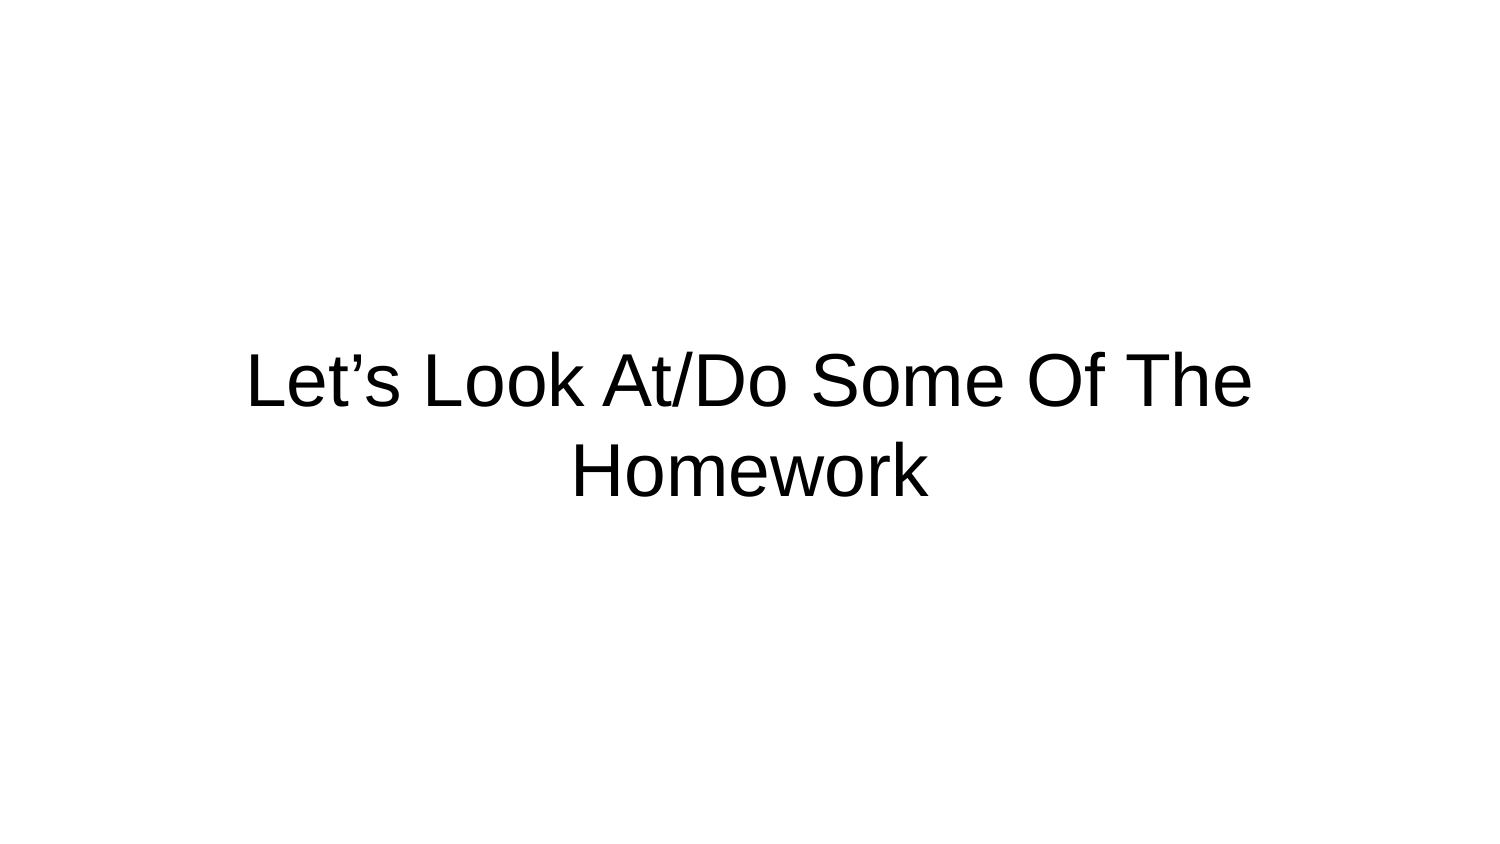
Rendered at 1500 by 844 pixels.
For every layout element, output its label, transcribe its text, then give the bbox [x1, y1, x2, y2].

title Let’s Look At/Do Some Of The Homework [51, 352, 1449, 491]
